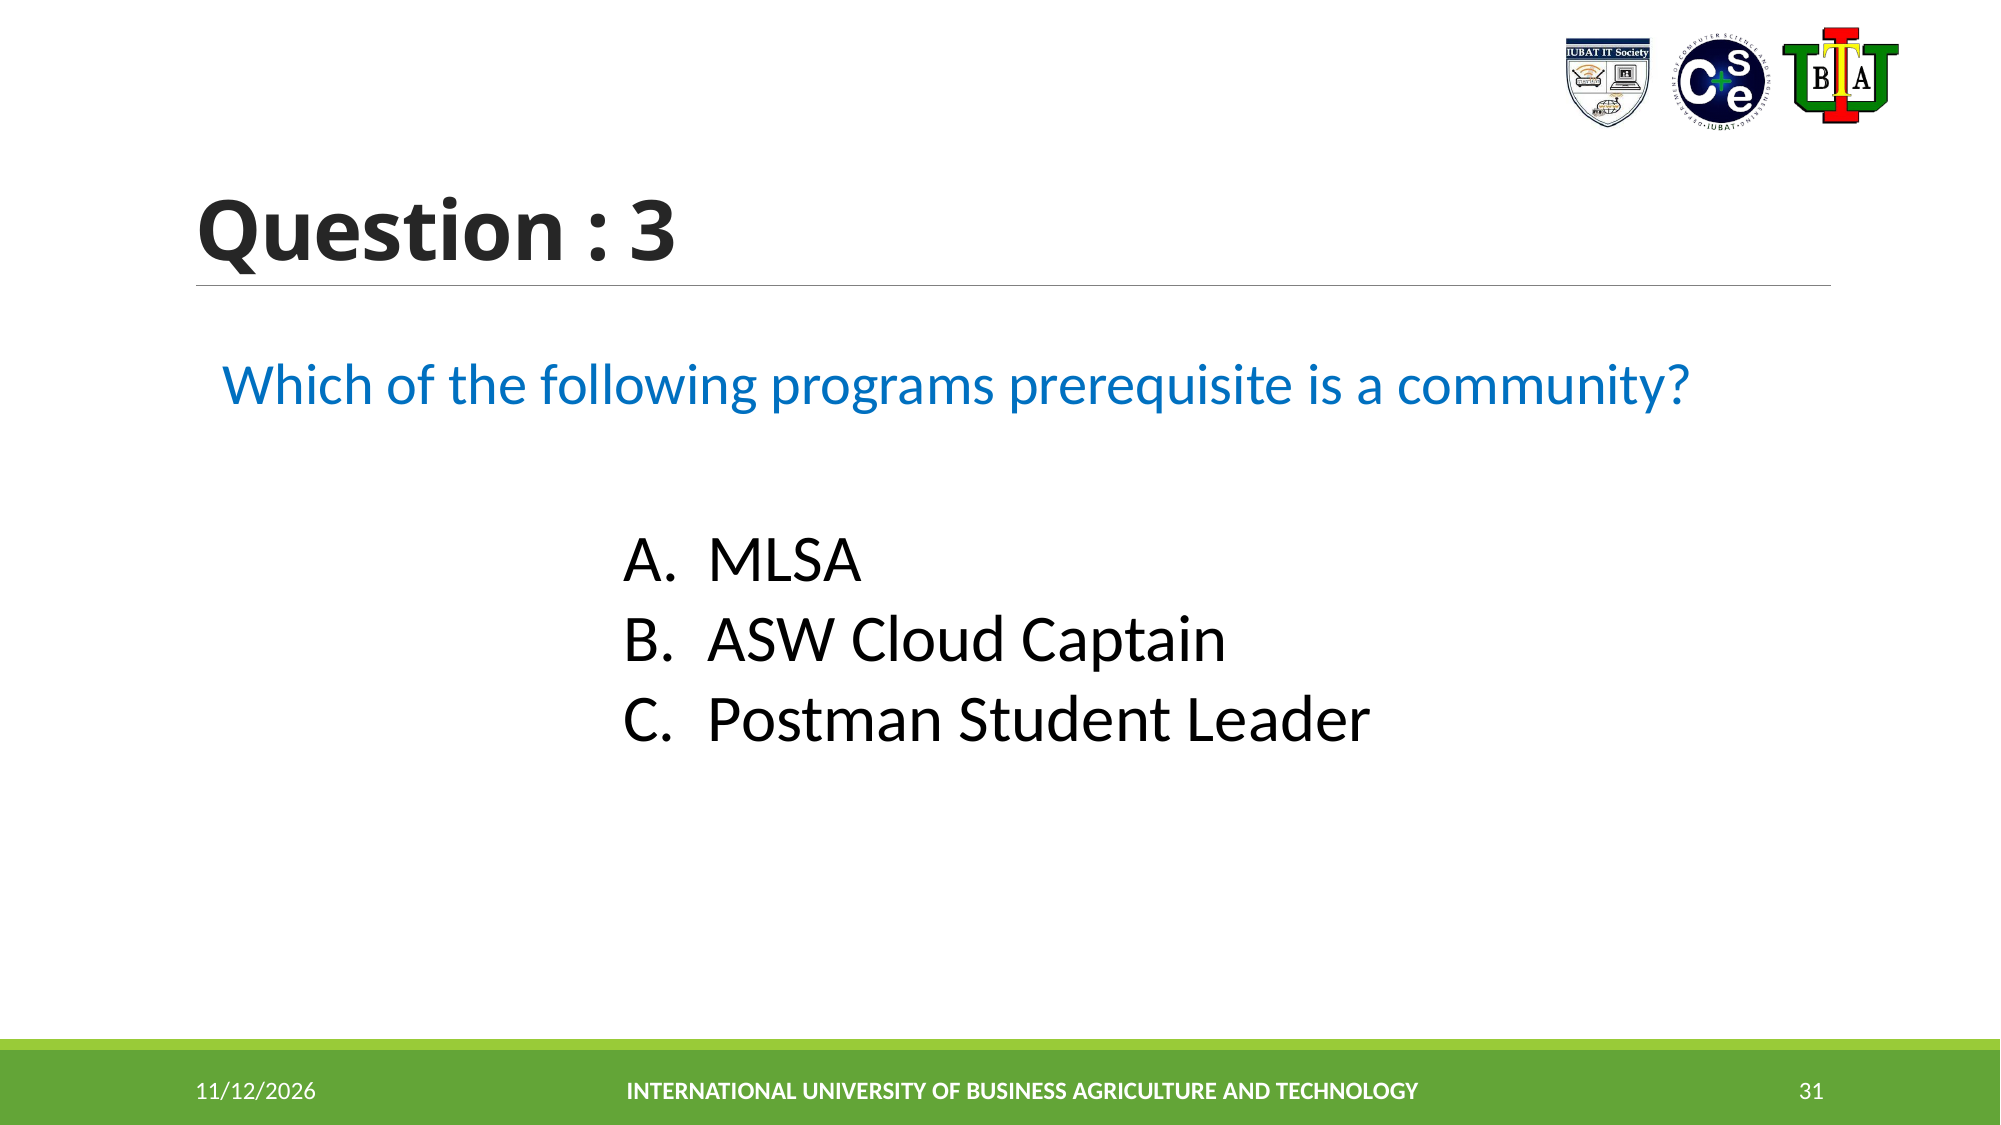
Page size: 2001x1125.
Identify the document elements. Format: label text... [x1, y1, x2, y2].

picture [1781, 27, 1899, 131]
text_box Which of the following programs prerequisite is a community? [208, 339, 1780, 425]
text_box MLSA ASW Cloud Captain Postman Student Leader [608, 507, 1438, 762]
title Question : 3 [180, 47, 1830, 285]
slide_number 31 [1624, 1059, 1840, 1120]
picture [1549, 20, 1667, 138]
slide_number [180, 1059, 541, 1120]
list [1674, 23, 1780, 139]
footer International University Of Business Agriculture and Technology [541, 1059, 1505, 1120]
